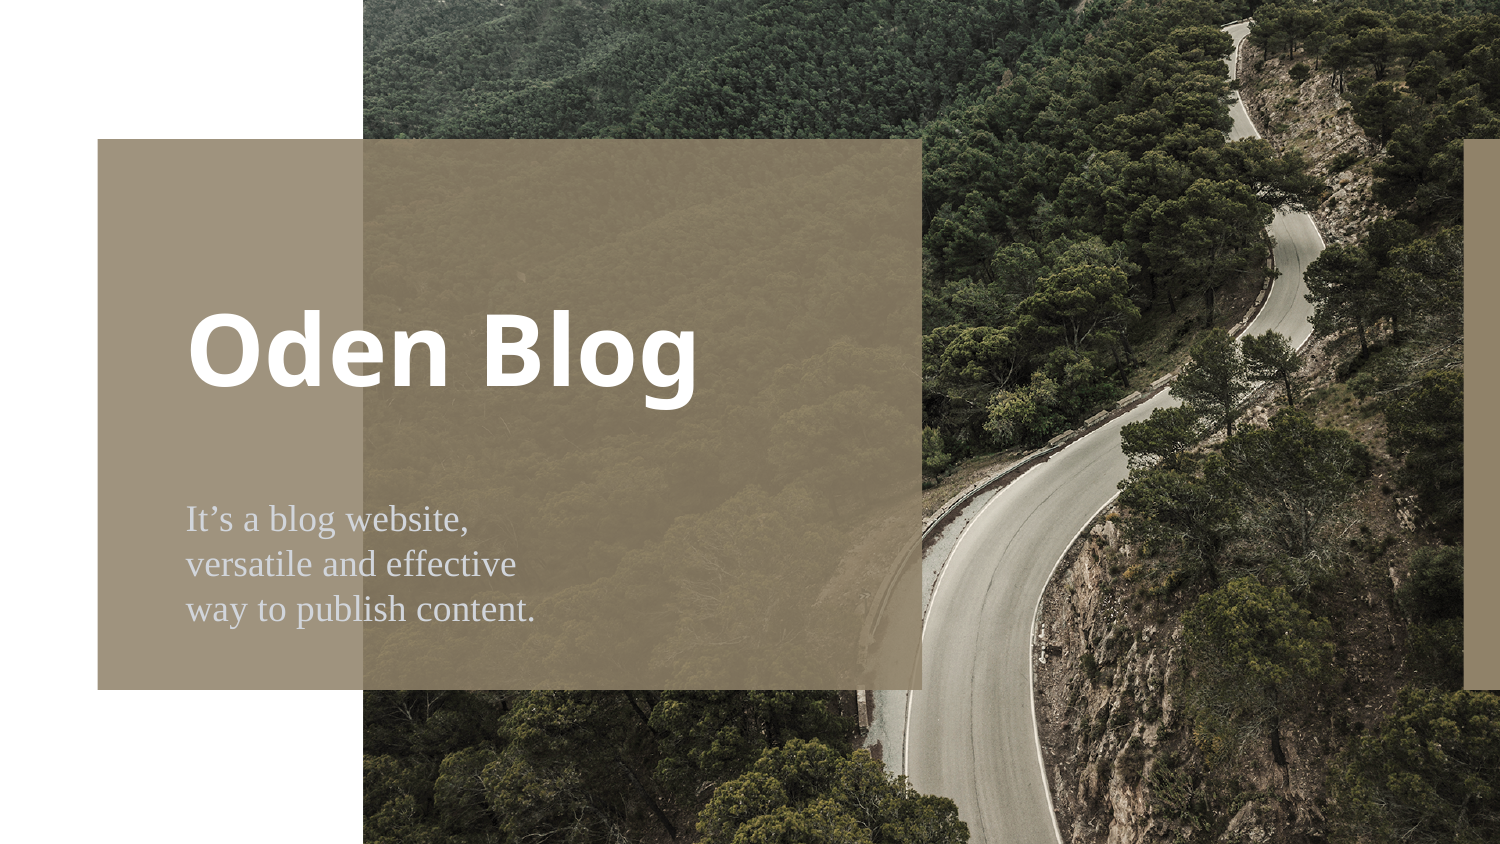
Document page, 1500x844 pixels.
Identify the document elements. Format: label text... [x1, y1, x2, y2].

subtitle It’s a blog website, versatile and effective way to publish content. [170, 526, 357, 644]
picture [362, 0, 1500, 844]
text_box [97, 139, 357, 690]
title Oden Blog [170, 226, 357, 422]
